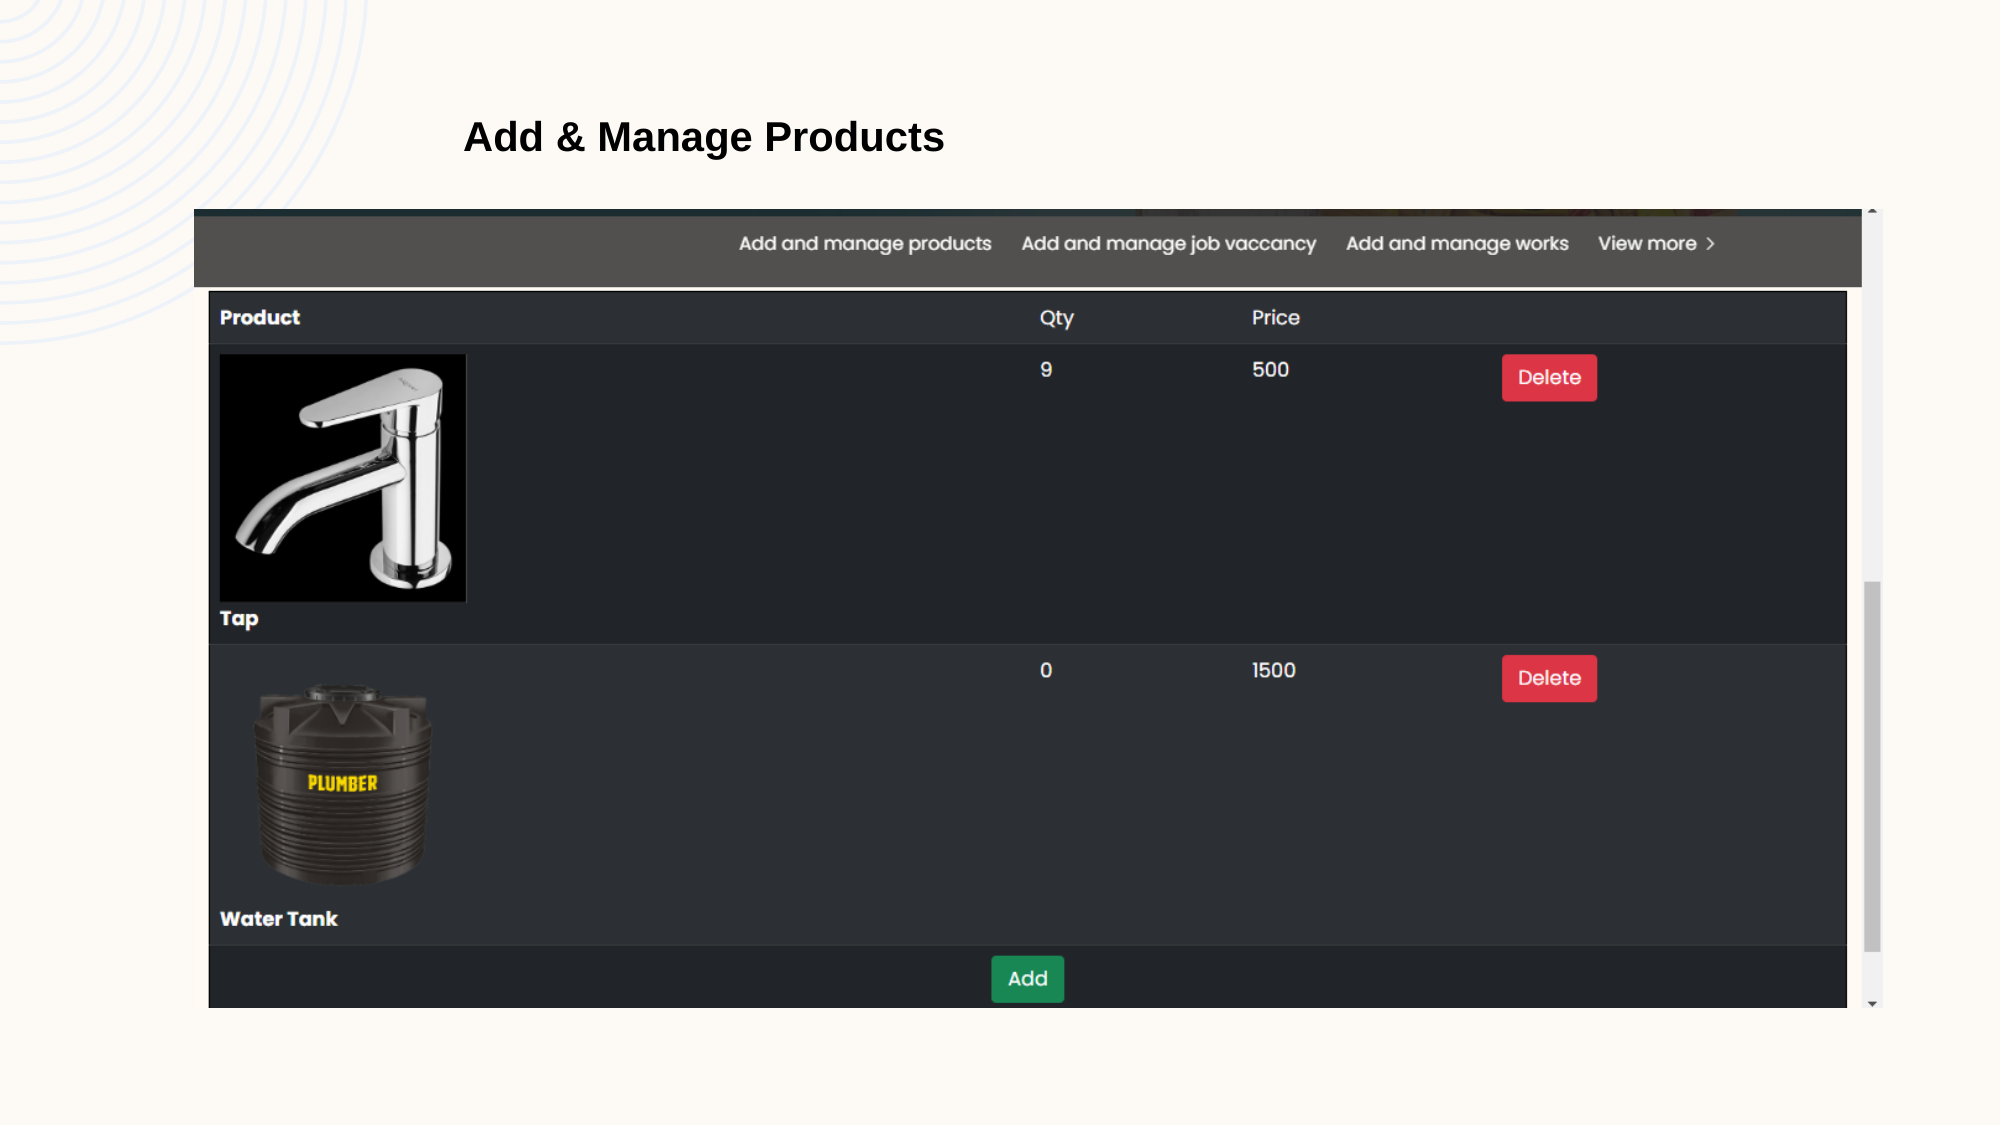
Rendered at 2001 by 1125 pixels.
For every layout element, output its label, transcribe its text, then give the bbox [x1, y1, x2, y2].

text_box Add & Manage Products [463, 101, 1262, 209]
picture [194, 209, 1884, 1008]
